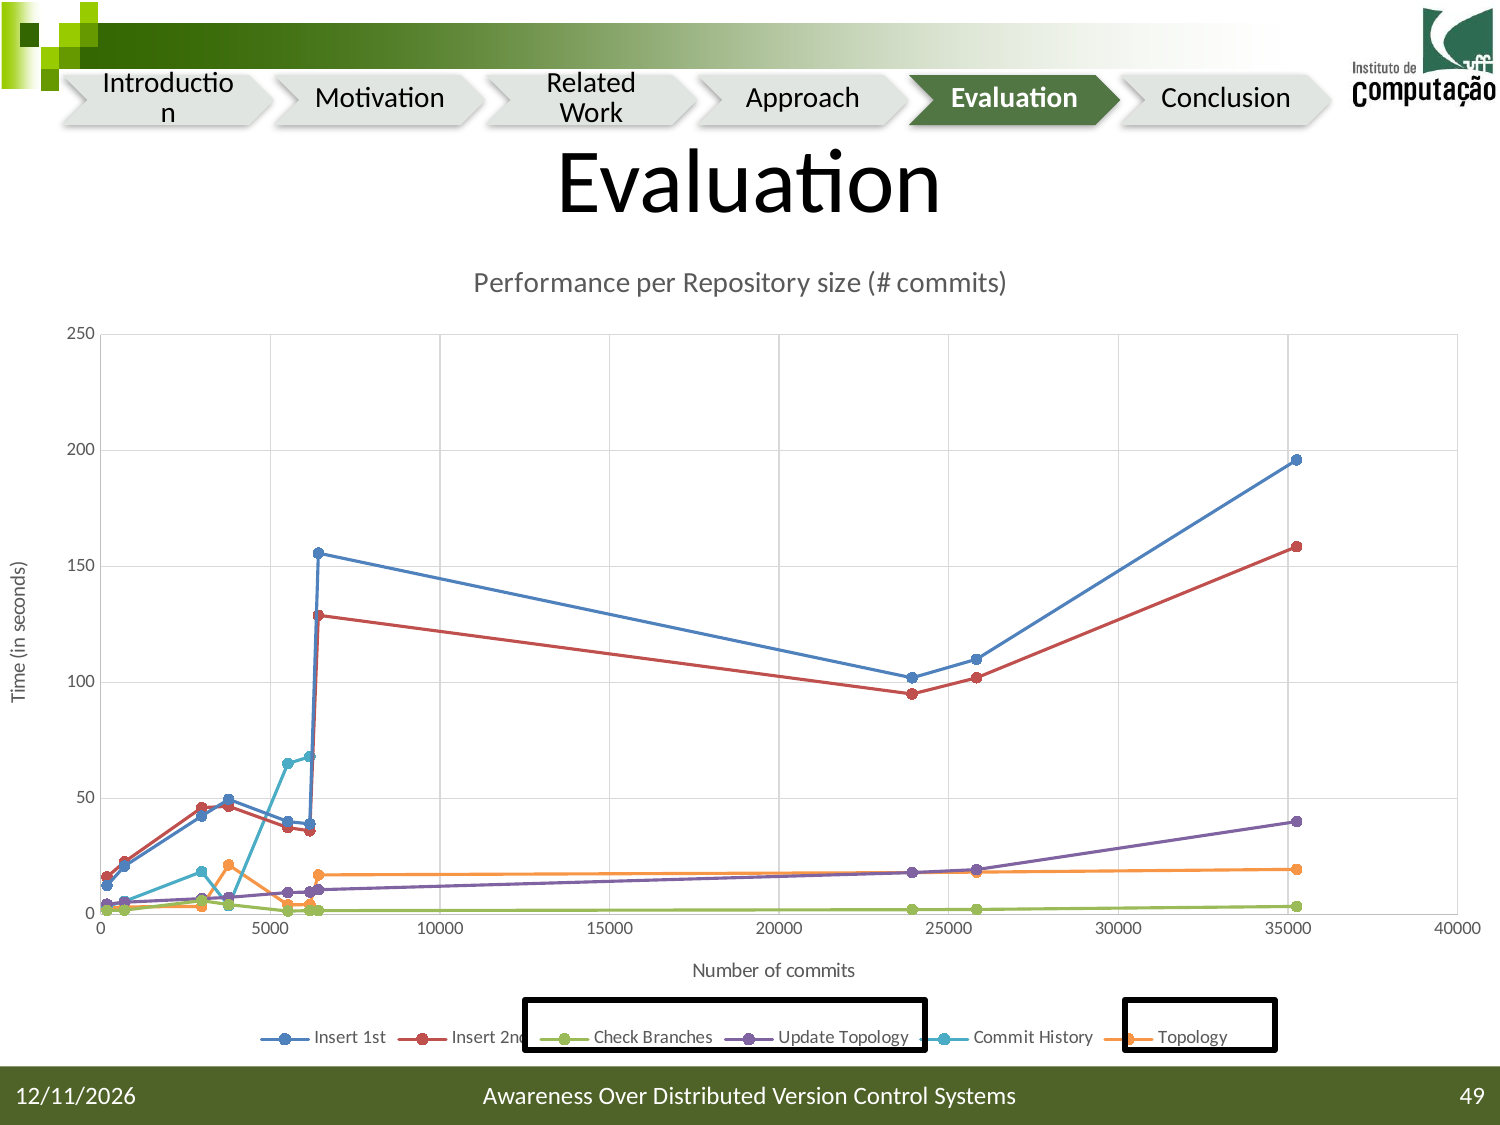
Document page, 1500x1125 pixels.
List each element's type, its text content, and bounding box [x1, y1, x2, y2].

footer Awareness Over Distributed Version Control Systems [362, 1065, 1138, 1125]
title Evaluation [23, 82, 1477, 235]
chart [0, 237, 1500, 1055]
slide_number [0, 1065, 350, 1125]
slide_number 49 [1149, 1065, 1500, 1125]
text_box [62, 74, 1333, 126]
